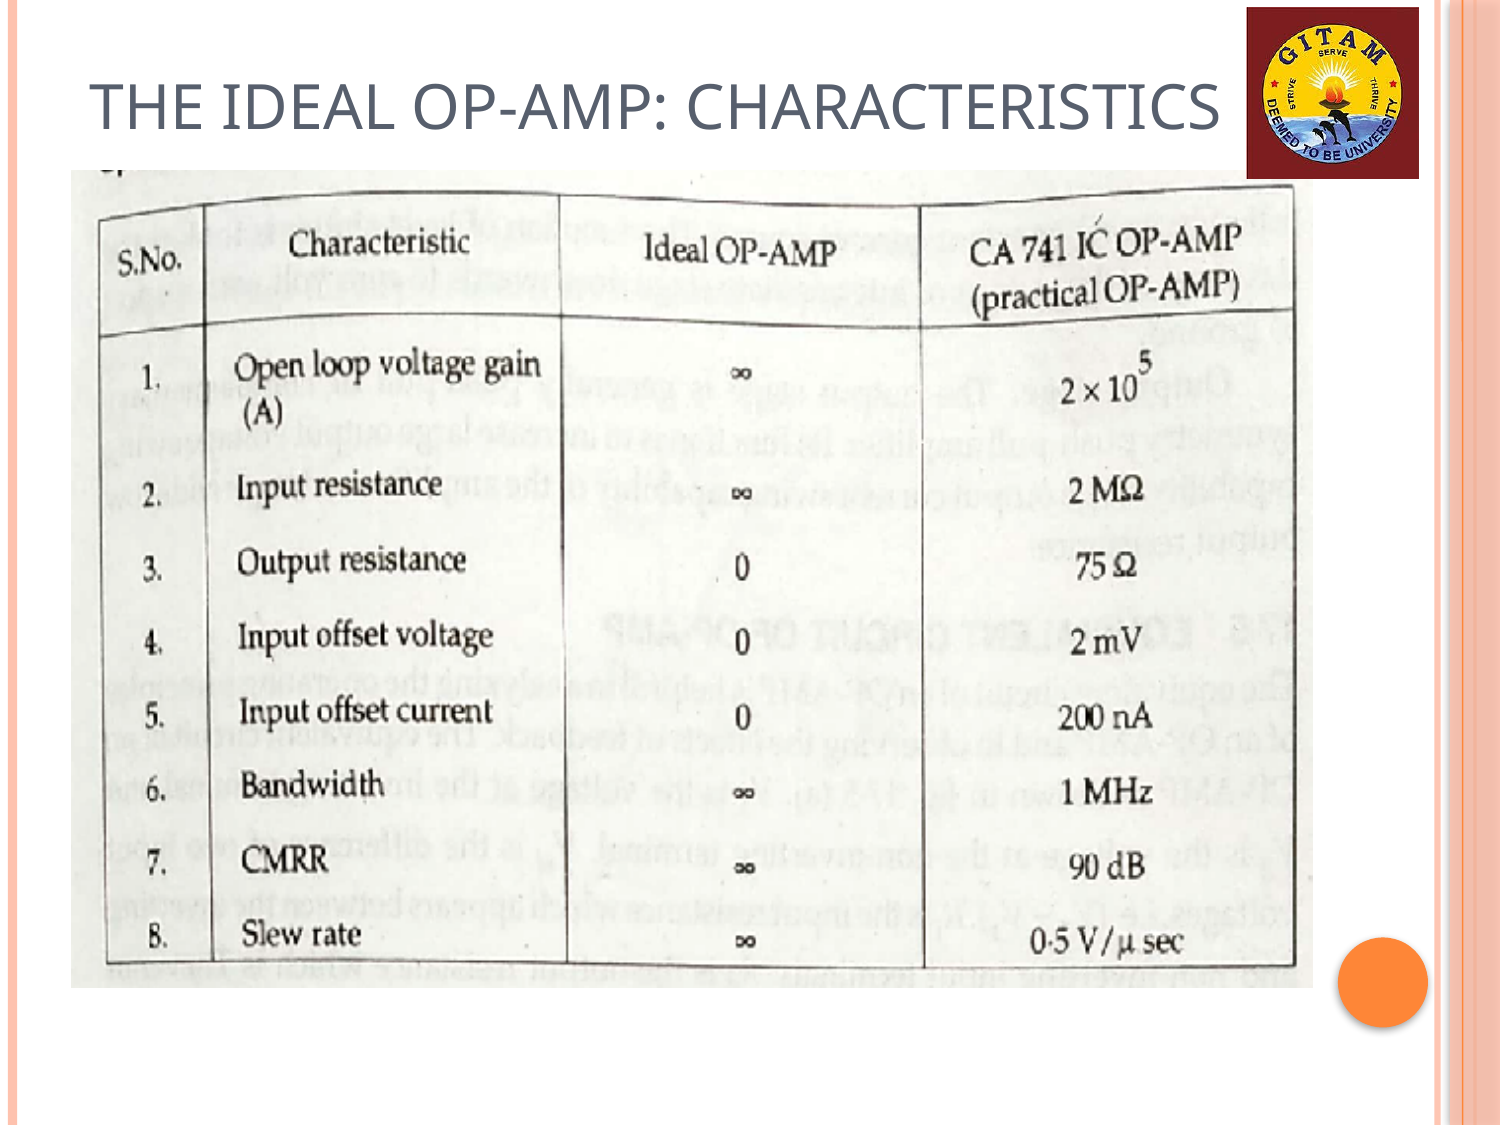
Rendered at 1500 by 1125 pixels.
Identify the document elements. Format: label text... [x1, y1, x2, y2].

picture [70, 6, 1420, 988]
title The Ideal Op-Amp: characteristics [75, 45, 1240, 150]
